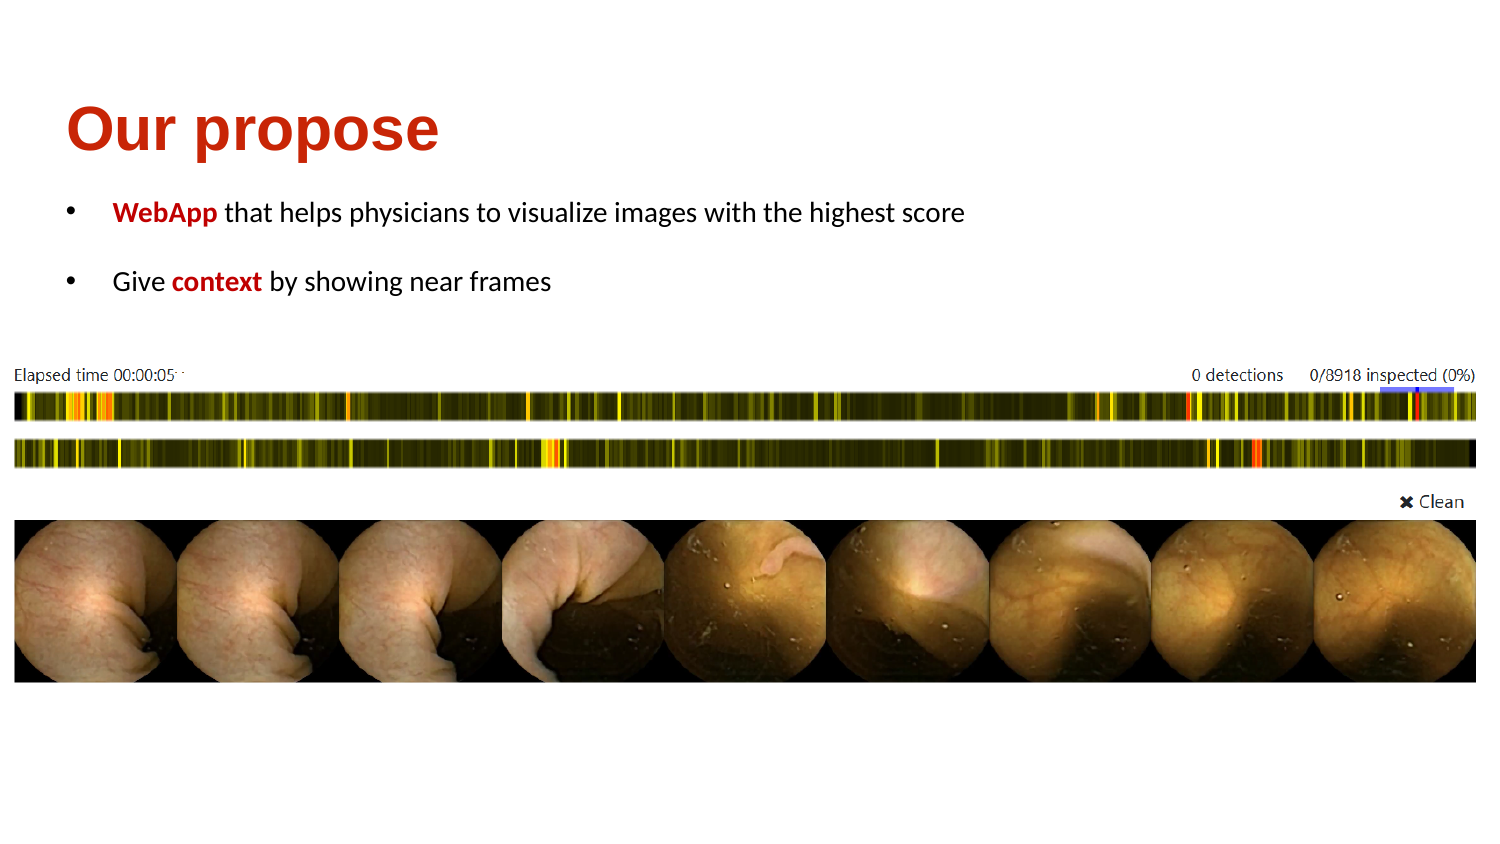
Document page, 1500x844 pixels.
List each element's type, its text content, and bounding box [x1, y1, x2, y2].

text_box WebApp that helps physicians to visualize images with the highest score Give context by showing near frames [51, 185, 1237, 306]
picture [0, 353, 1500, 705]
title Our propose [51, 72, 1449, 167]
